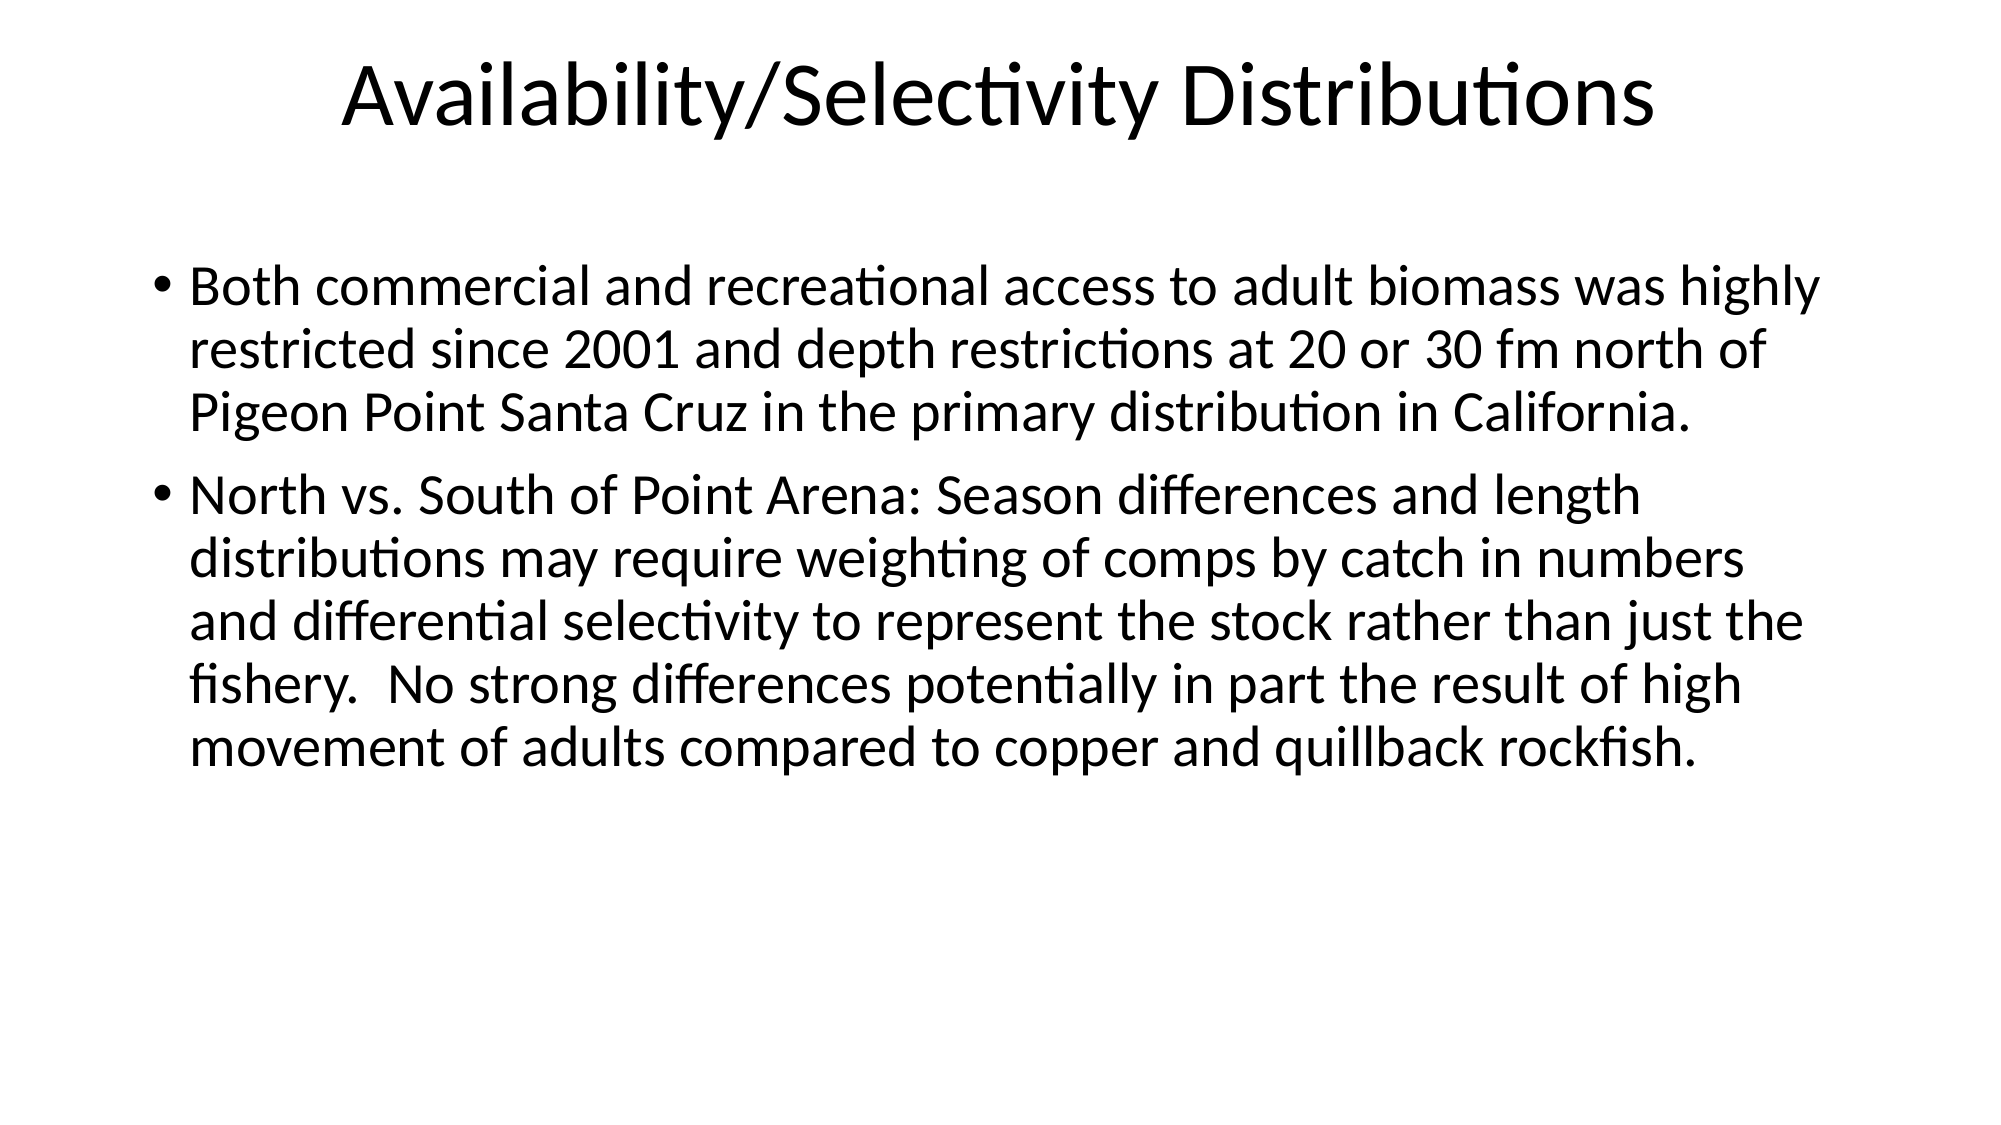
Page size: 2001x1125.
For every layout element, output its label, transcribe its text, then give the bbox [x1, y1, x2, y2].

title Availability/Selectivity Distributions [137, 15, 1863, 156]
list Both commercial and recreational access to adult biomass was highly restricted since 2001 and depth restrictions at 20 or 30 fm north of Pigeon Point Santa Cruz in the primary distribution in California. North vs. South of Point Arena: Season differences and length distributions may require weighting of comps by catch in numbers and differential selectivity to represent the stock rather than just the fishery. No strong differences potentially in part the result of high movement of adults compared to copper and quillback rockfish. [137, 156, 1863, 1014]
